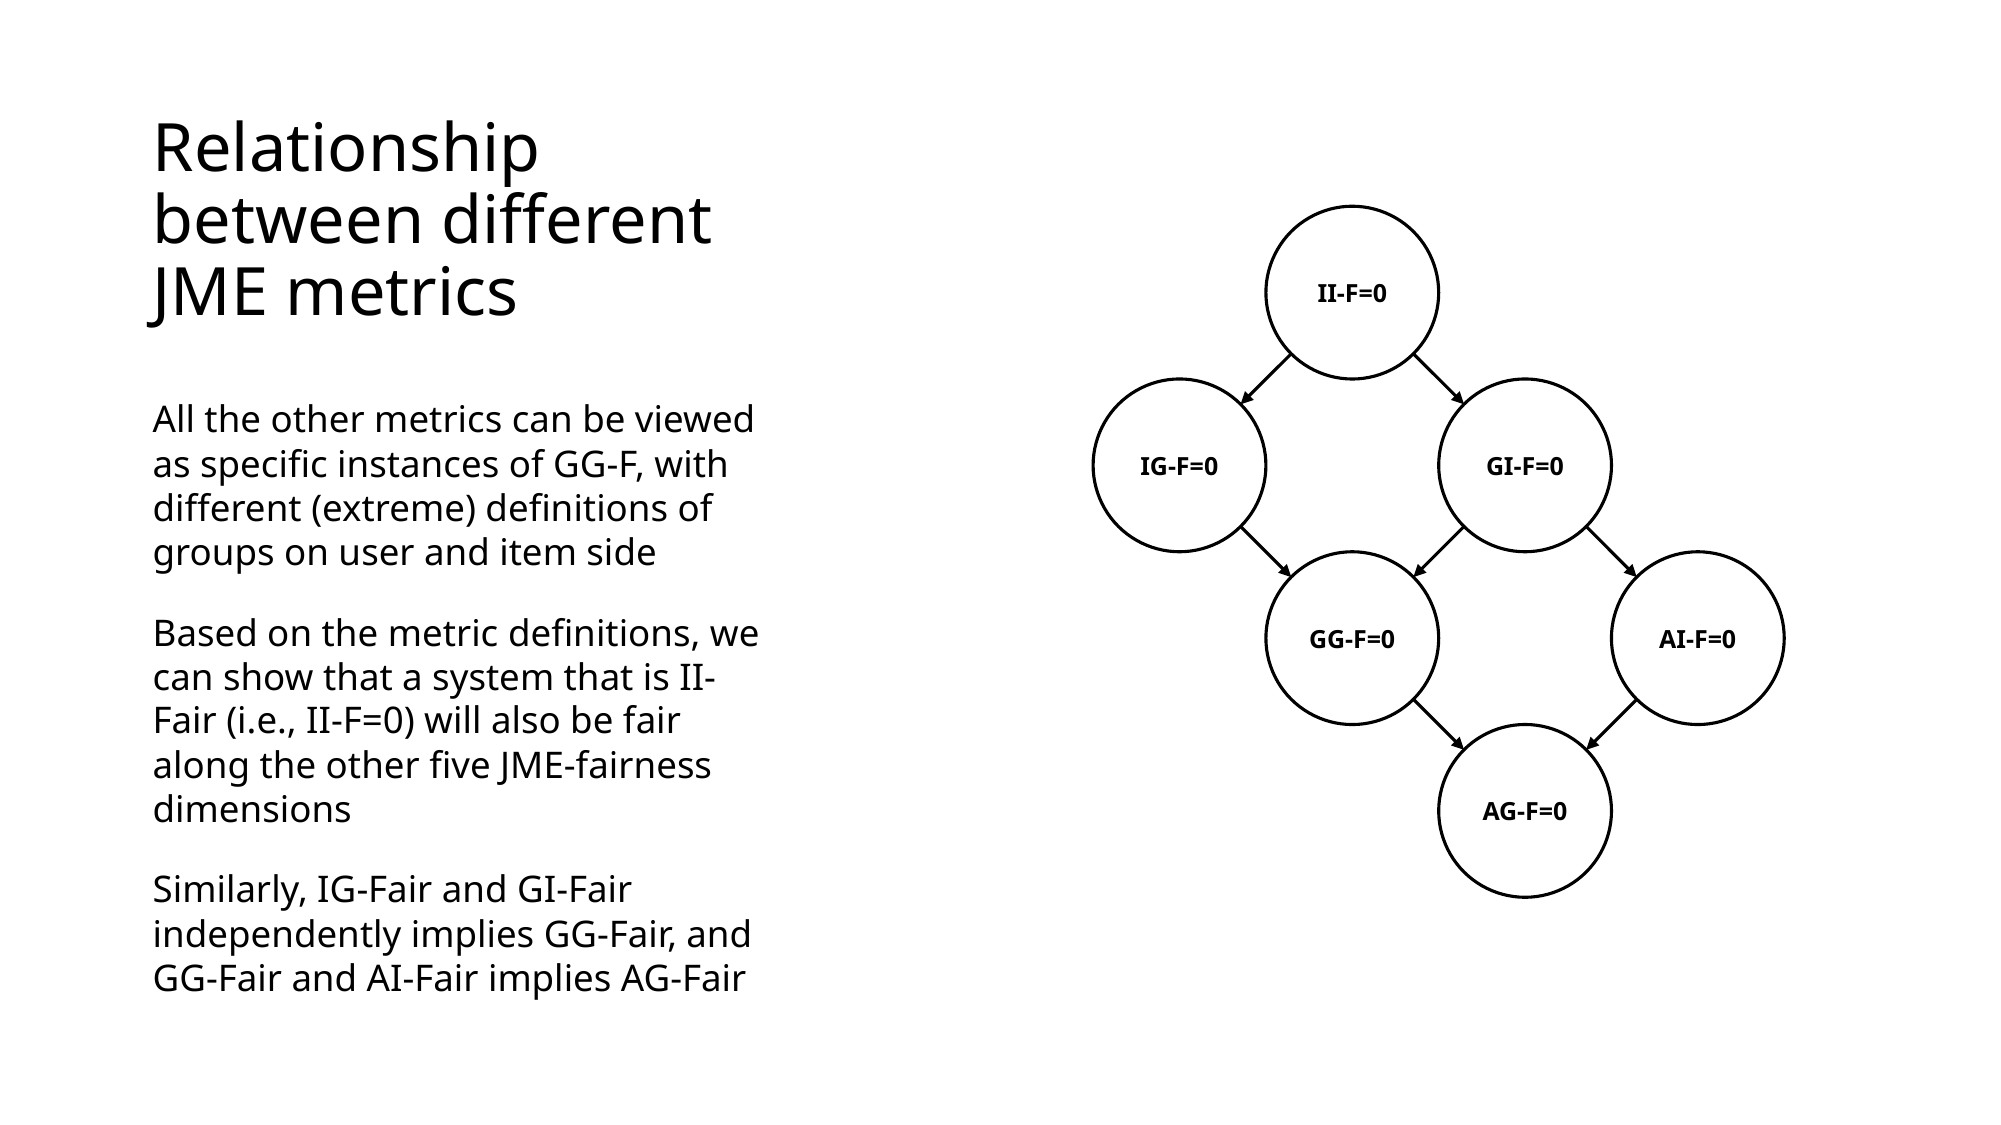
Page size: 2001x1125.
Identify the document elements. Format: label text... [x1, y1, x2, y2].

list All the other metrics can be viewed as specific instances of GG-F, with different (extreme) definitions of groups on user and item side Based on the metric definitions, we can show that a system that is II-Fair (i.e., II-F=0) will also be fair along the other five JME-fairness dimensions Similarly, IG-Fair and GI-Fair independently implies GG-Fair, and GG-Fair and AI-Fair implies AG-Fair [137, 388, 783, 1050]
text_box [1093, 206, 1785, 898]
title Relationship between different JME metrics [137, 75, 783, 338]
